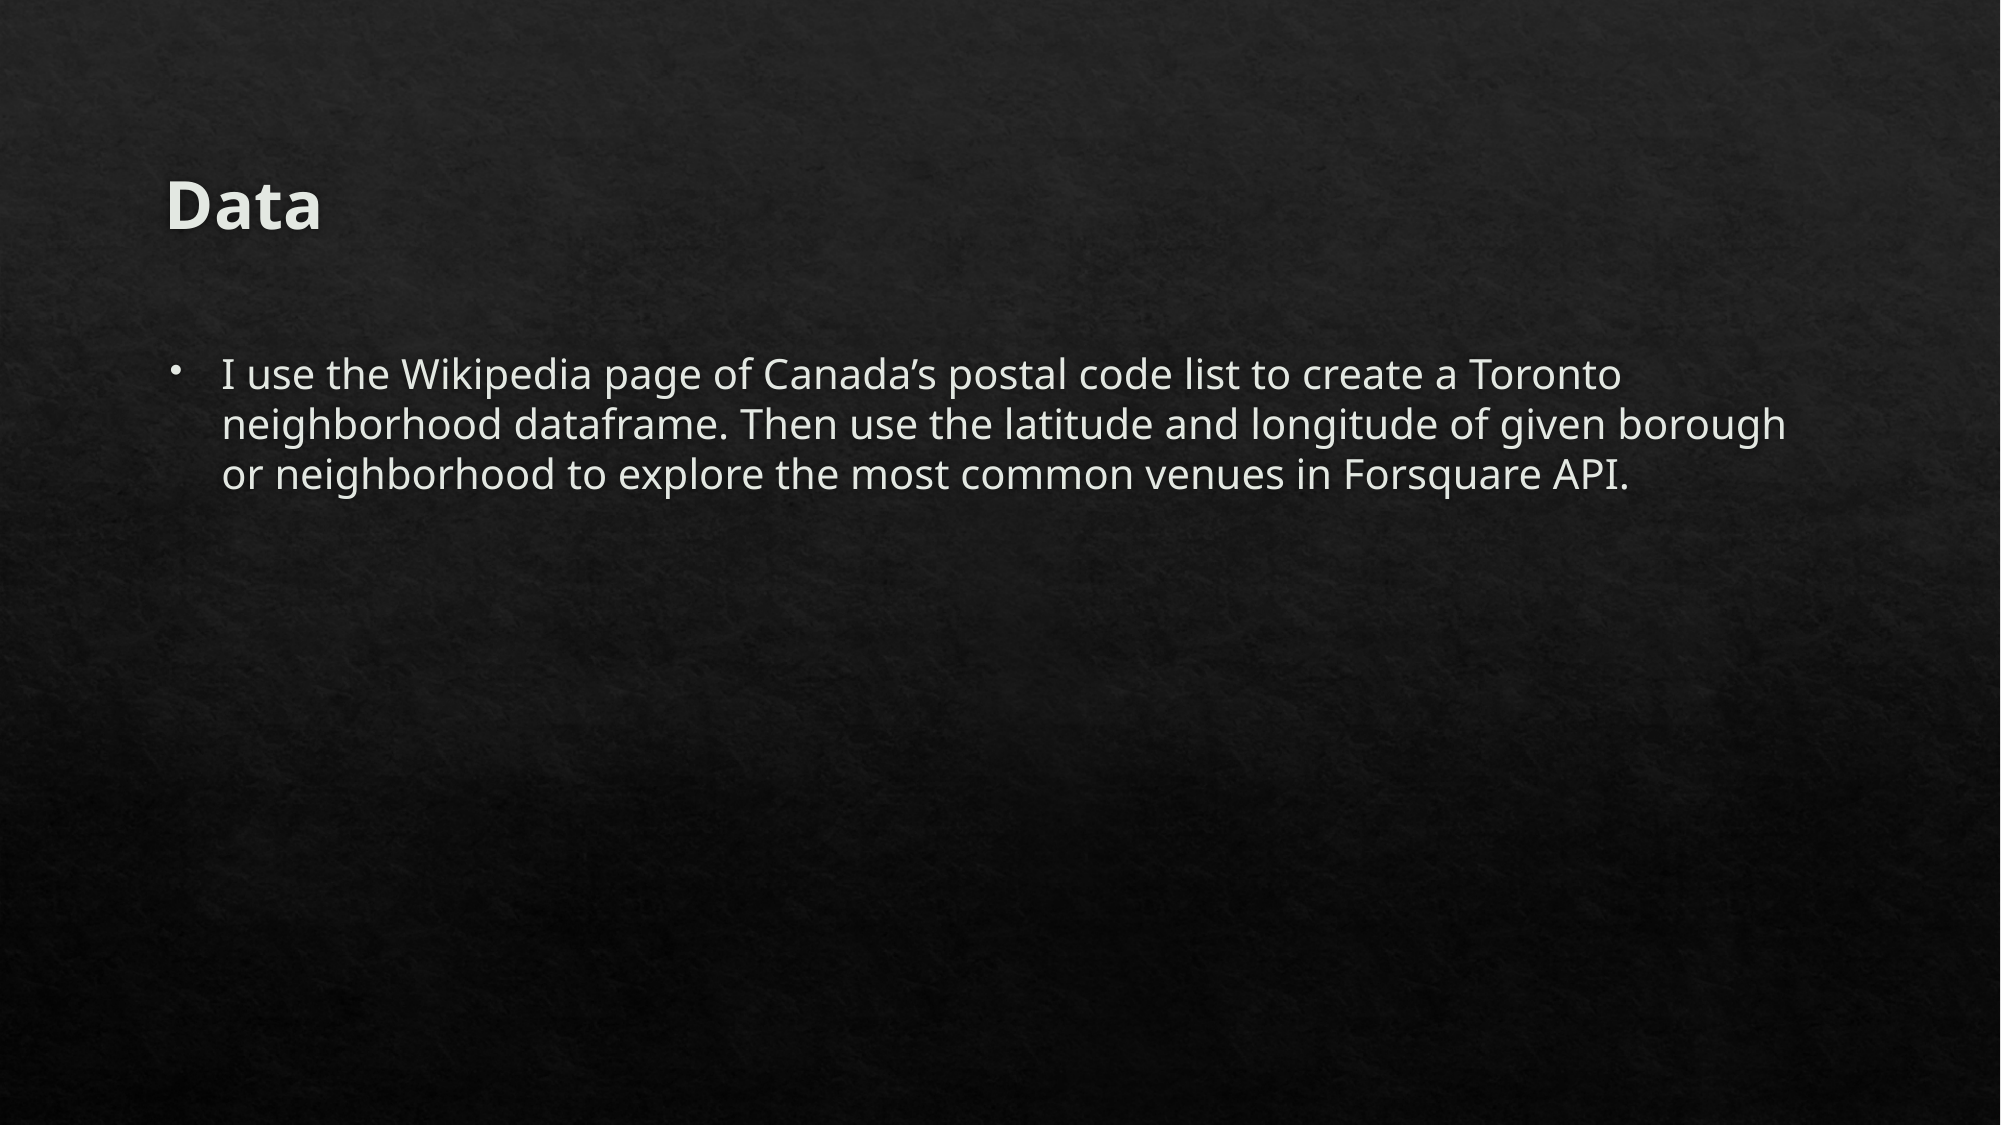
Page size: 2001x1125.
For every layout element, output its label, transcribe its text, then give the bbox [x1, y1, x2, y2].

list I use the Wikipedia page of Canada’s postal code list to create a Toronto neighborhood dataframe. Then use the latitude and longitude of given borough or neighborhood to explore the most common venues in Forsquare API. [149, 340, 1849, 716]
title Data [149, 99, 1849, 307]
